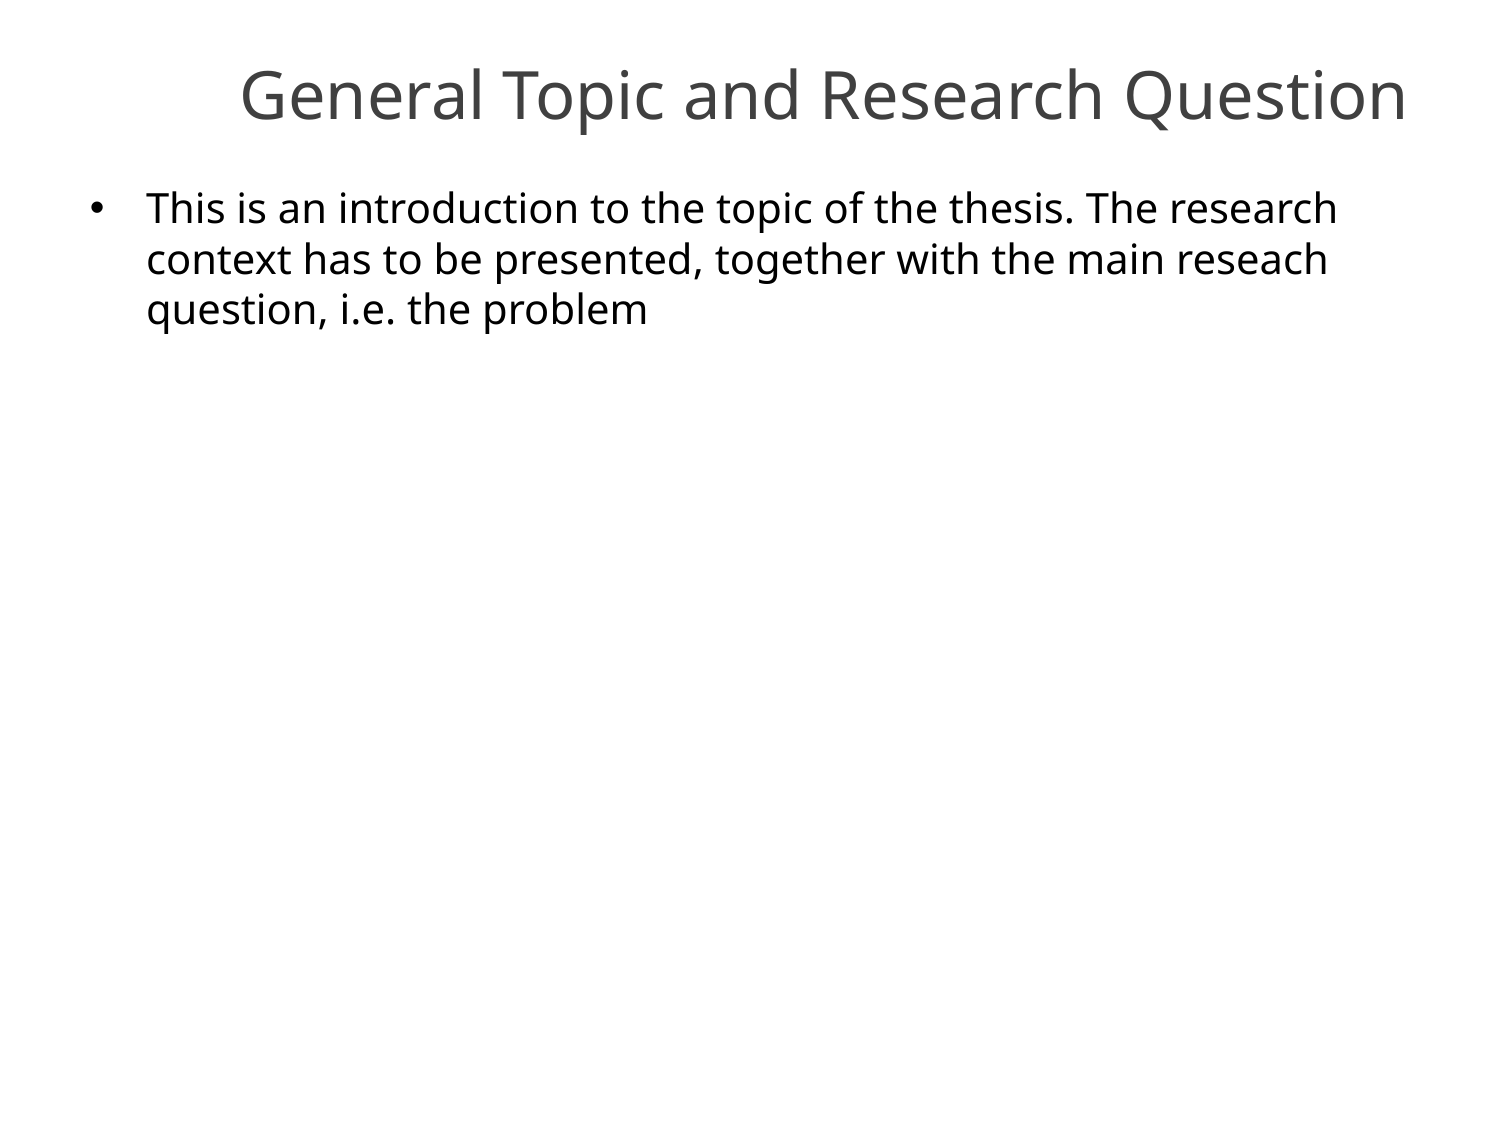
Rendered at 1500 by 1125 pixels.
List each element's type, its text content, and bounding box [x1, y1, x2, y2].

title General Topic and Research Question [75, 45, 1425, 149]
list This is an introduction to the topic of the thesis. The research context has to be presented, together with the main reseach question, i.e. the problem [75, 174, 1425, 1005]
